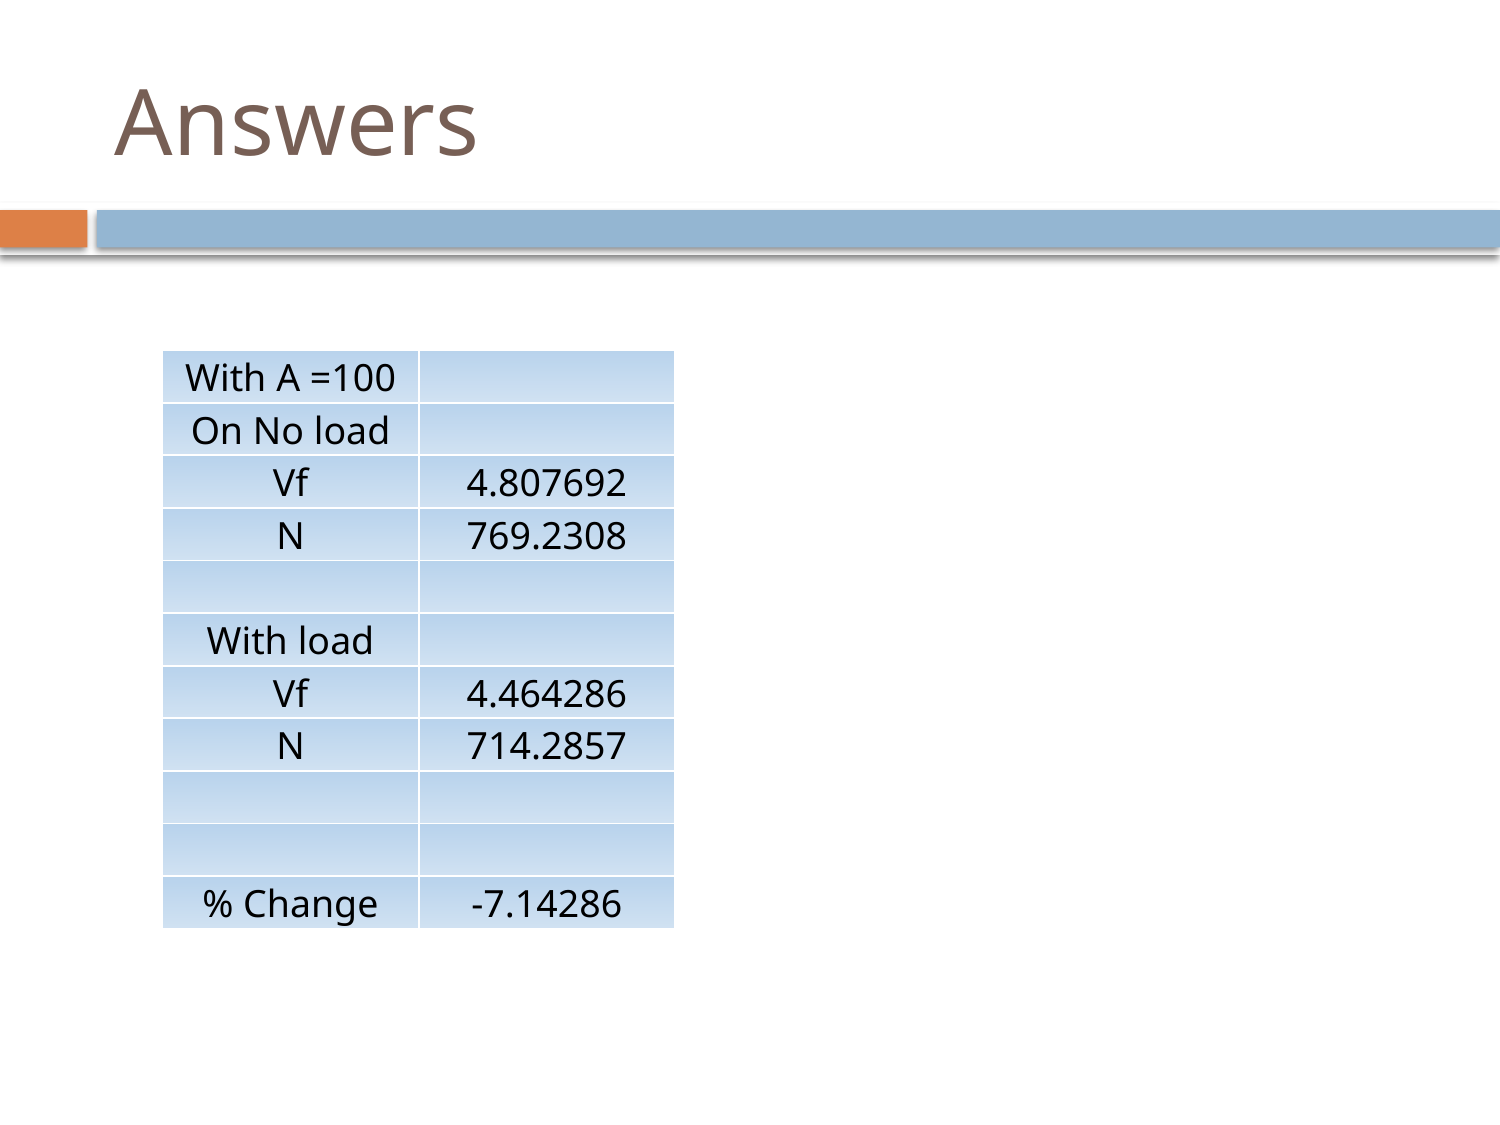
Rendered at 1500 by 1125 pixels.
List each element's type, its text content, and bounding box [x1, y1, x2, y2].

table_cell [420, 404, 674, 454]
table_cell N [163, 719, 418, 770]
table_cell With load [163, 614, 418, 665]
table_cell 4.807692 [420, 456, 674, 507]
table_cell Vf [163, 667, 418, 717]
table_cell % Change [163, 877, 418, 928]
table_cell On No load [163, 404, 418, 454]
table_cell 4.464286 [420, 667, 674, 717]
table_cell [163, 824, 418, 875]
table_header [420, 351, 674, 402]
table_cell 714.2857 [420, 719, 674, 770]
table_cell -7.14286 [420, 877, 674, 928]
table_cell 769.2308 [420, 509, 674, 560]
table_cell [163, 561, 418, 612]
table_cell N [163, 509, 418, 560]
table_cell [420, 614, 674, 665]
table_cell [420, 772, 674, 823]
table_cell [163, 772, 418, 823]
table_header With A =100 [163, 351, 418, 402]
table_cell Vf [163, 456, 418, 507]
table_cell [420, 824, 674, 875]
table_cell [420, 561, 674, 612]
title Answers [99, 37, 1438, 200]
